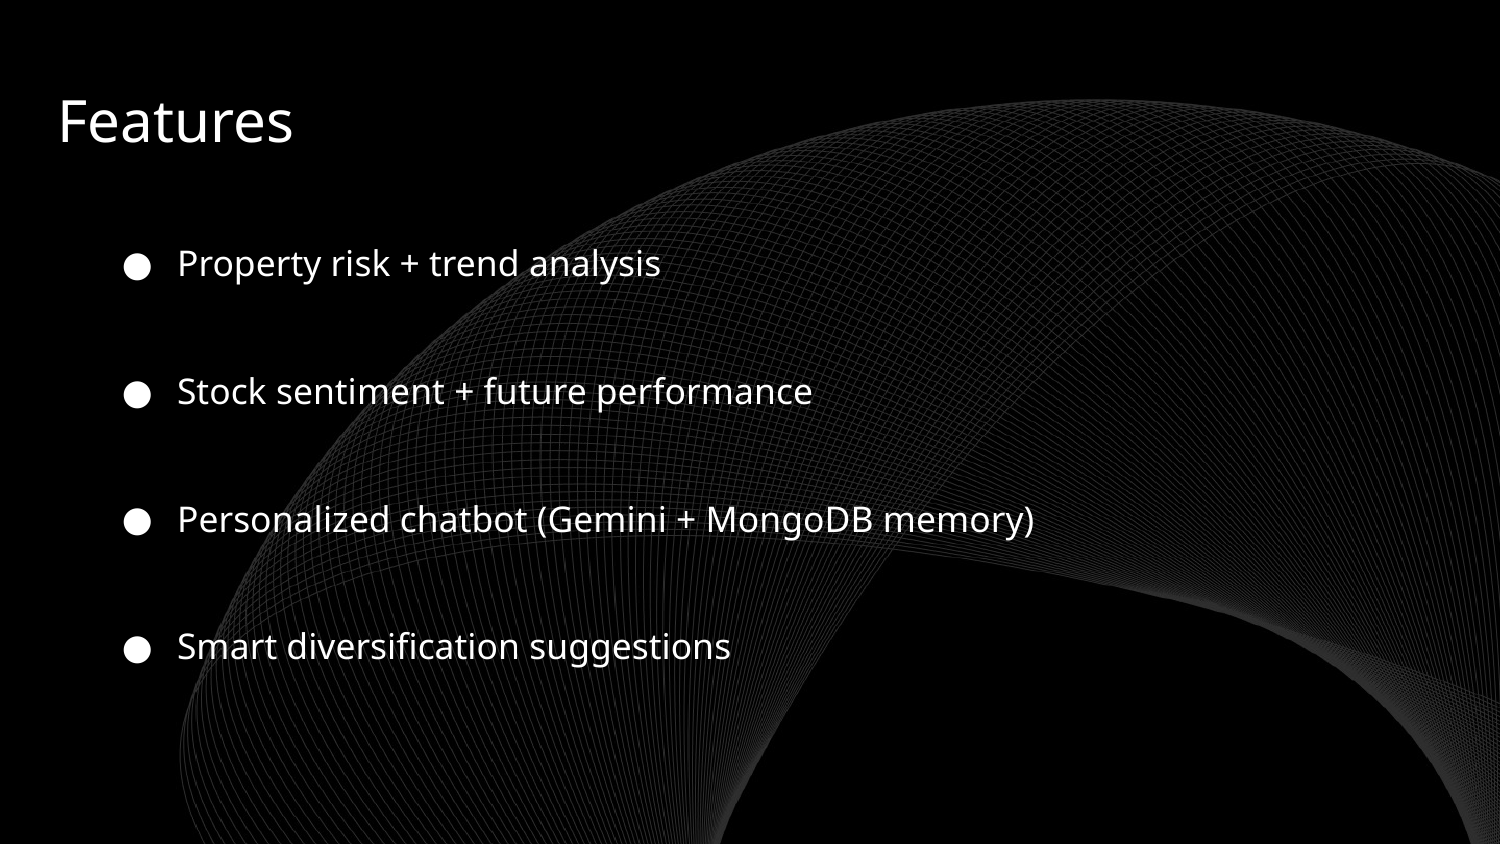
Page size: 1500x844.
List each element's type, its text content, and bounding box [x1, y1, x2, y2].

text_box Property risk + trend analysis Stock sentiment + future performance Personalized chatbot (Gemini + MongoDB memory) Smart diversification suggestions [87, 226, 1413, 682]
picture [0, 0, 1500, 844]
text_box Features [42, 69, 793, 170]
